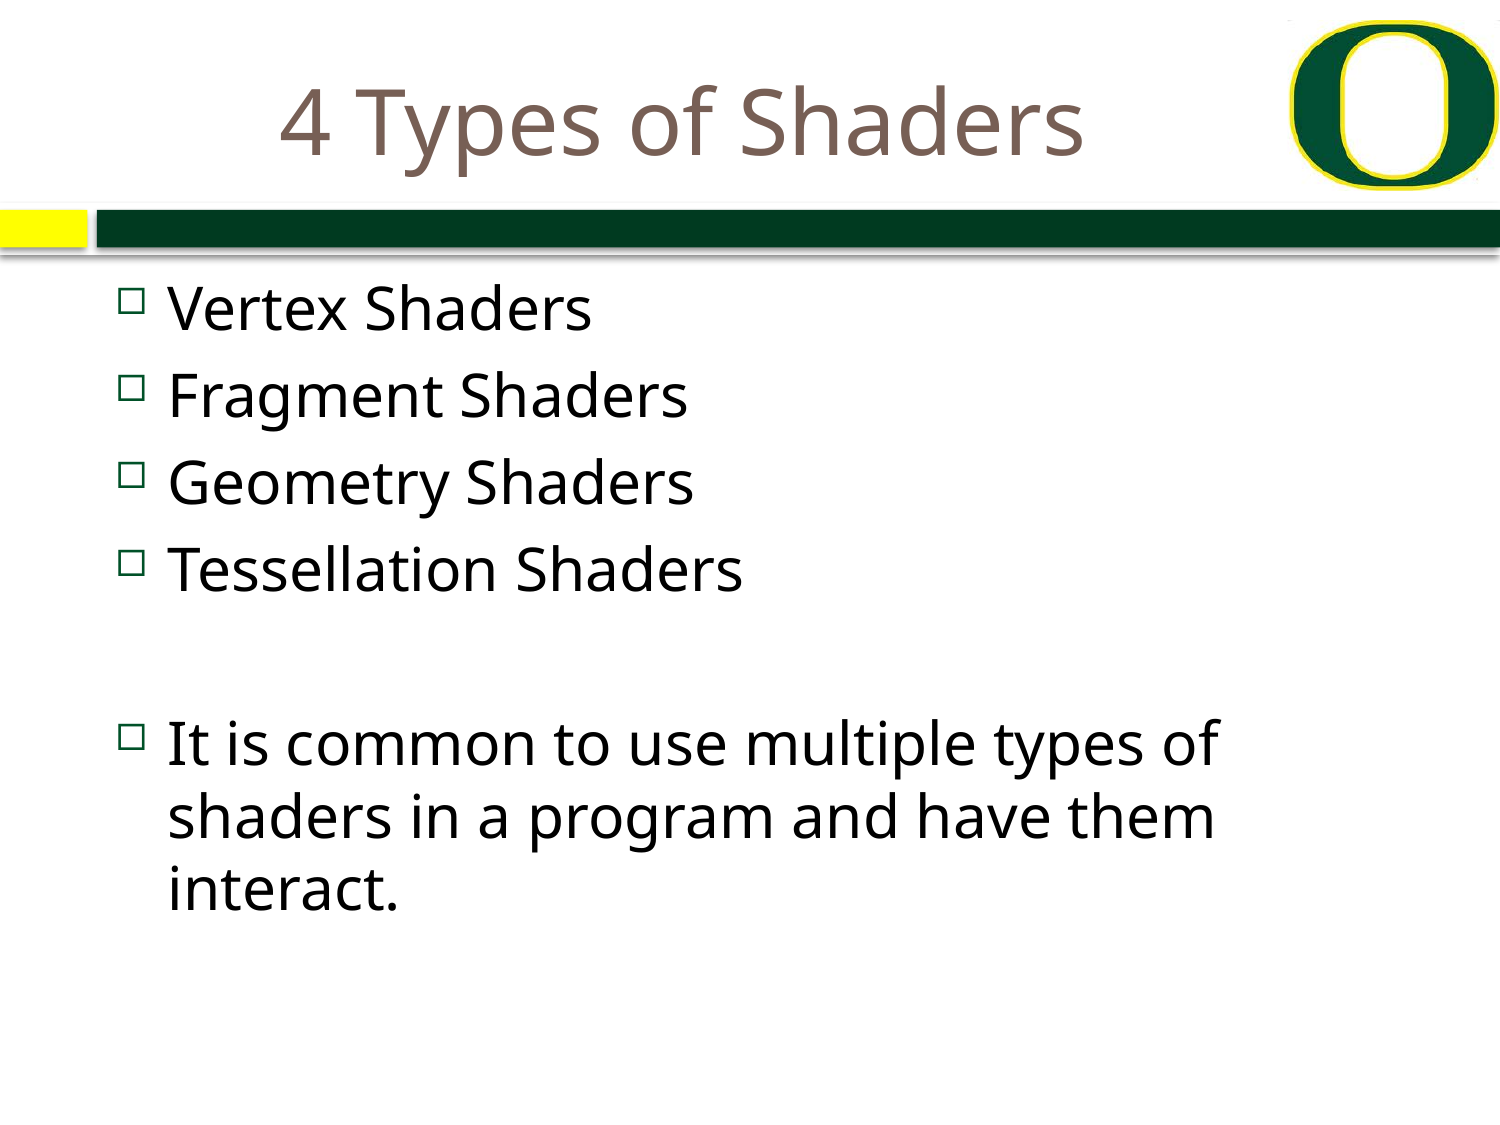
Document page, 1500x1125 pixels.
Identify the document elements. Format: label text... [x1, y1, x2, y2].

list Vertex Shaders Fragment Shaders Geometry Shaders Tessellation Shaders It is common to use multiple types of shaders in a program and have them interact. [100, 262, 1438, 1000]
picture [1287, 20, 1500, 191]
title 4 Types of Shaders [100, 37, 1267, 200]
